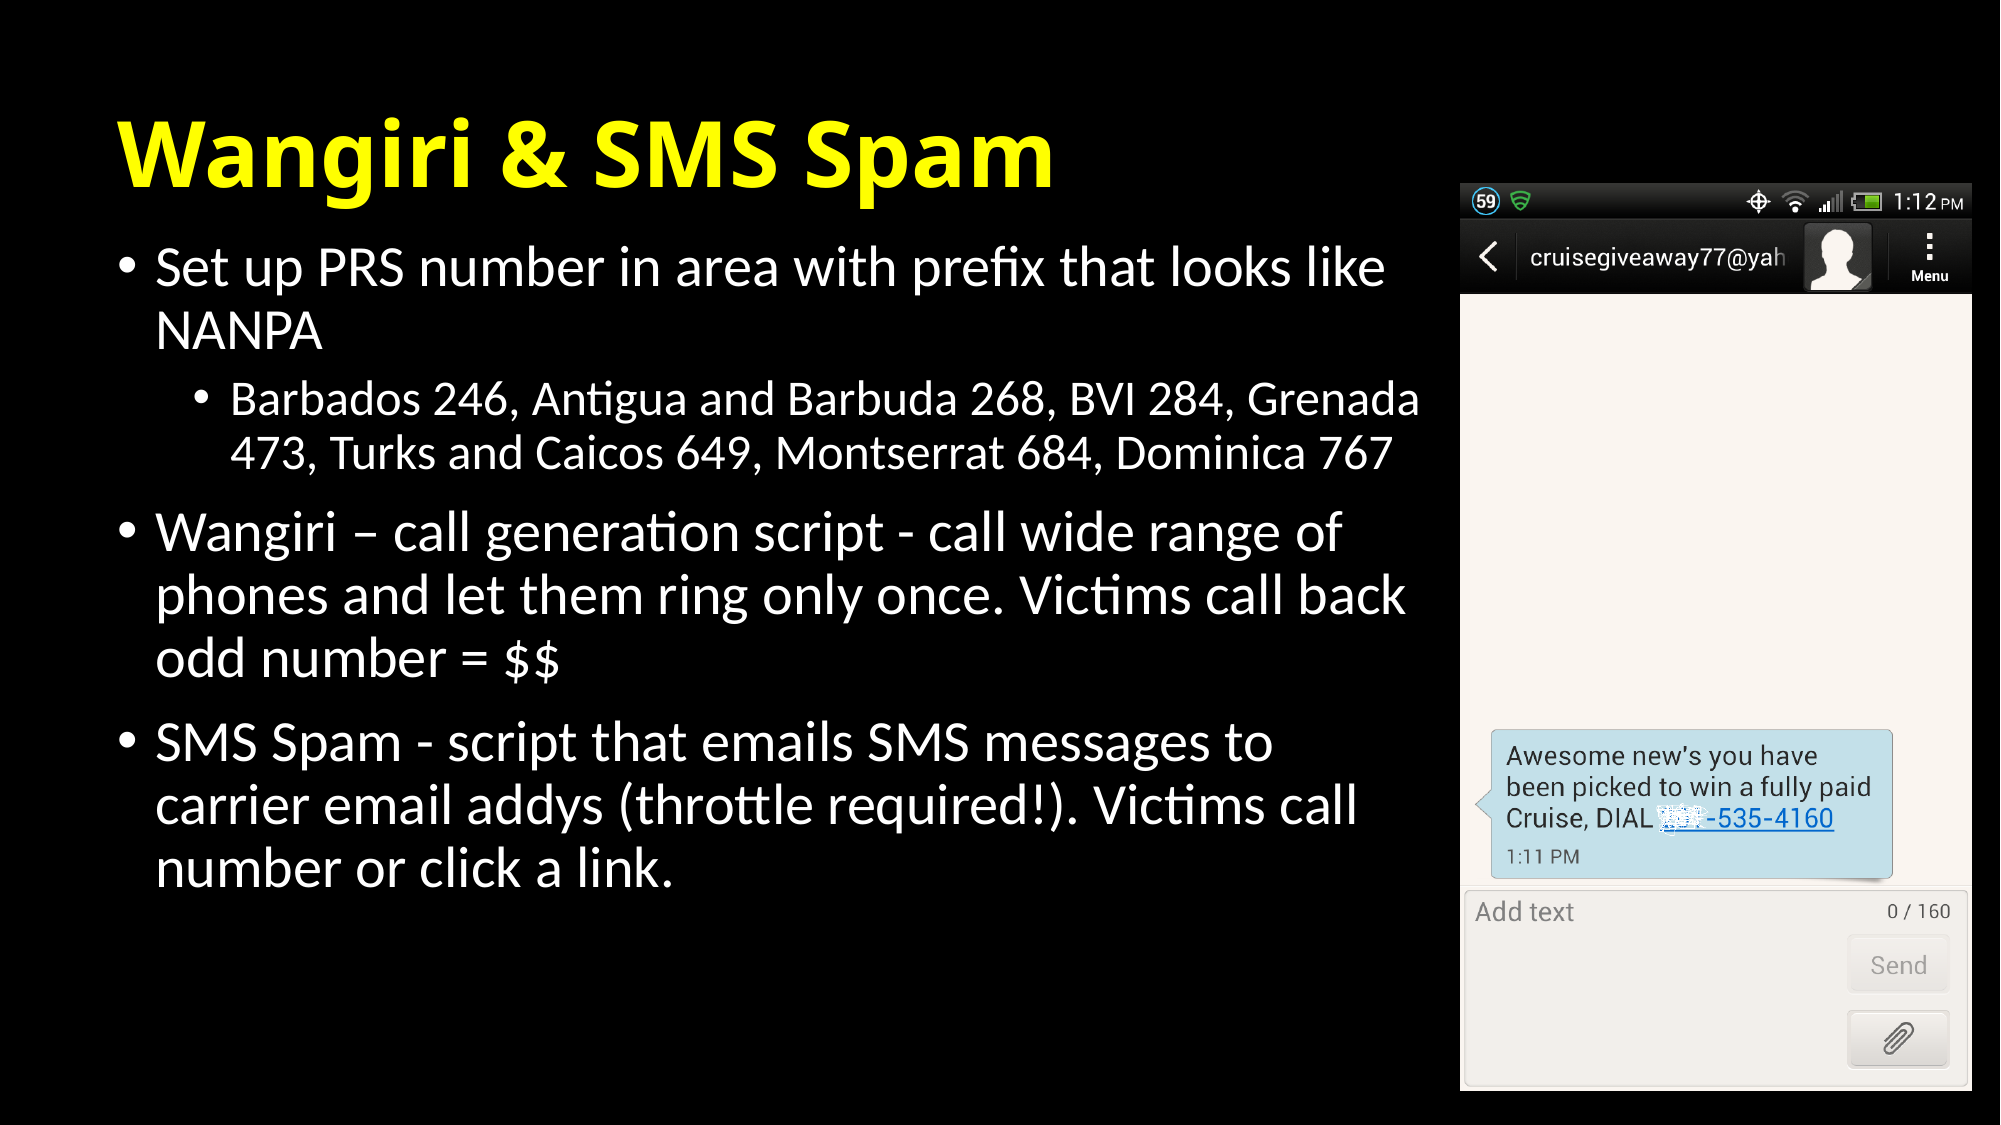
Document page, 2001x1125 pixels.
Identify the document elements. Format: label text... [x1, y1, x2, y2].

list Set up PRS number in area with prefix that looks like NANPA Barbados 246, Antigua and Barbuda 268, BVI 284, Grenada 473, Turks and Caicos 649, Montserrat 684, Dominica 767 Wangiri – call generation script - call wide range of phones and let them ring only once. Victims call back odd number = $$ SMS Spam - script that emails SMS messages to carrier email addys (throttle required!). Victims call number or click a link. [102, 228, 1437, 996]
picture [1460, 183, 1972, 1091]
title Wangiri & SMS Spam [102, 49, 1828, 267]
